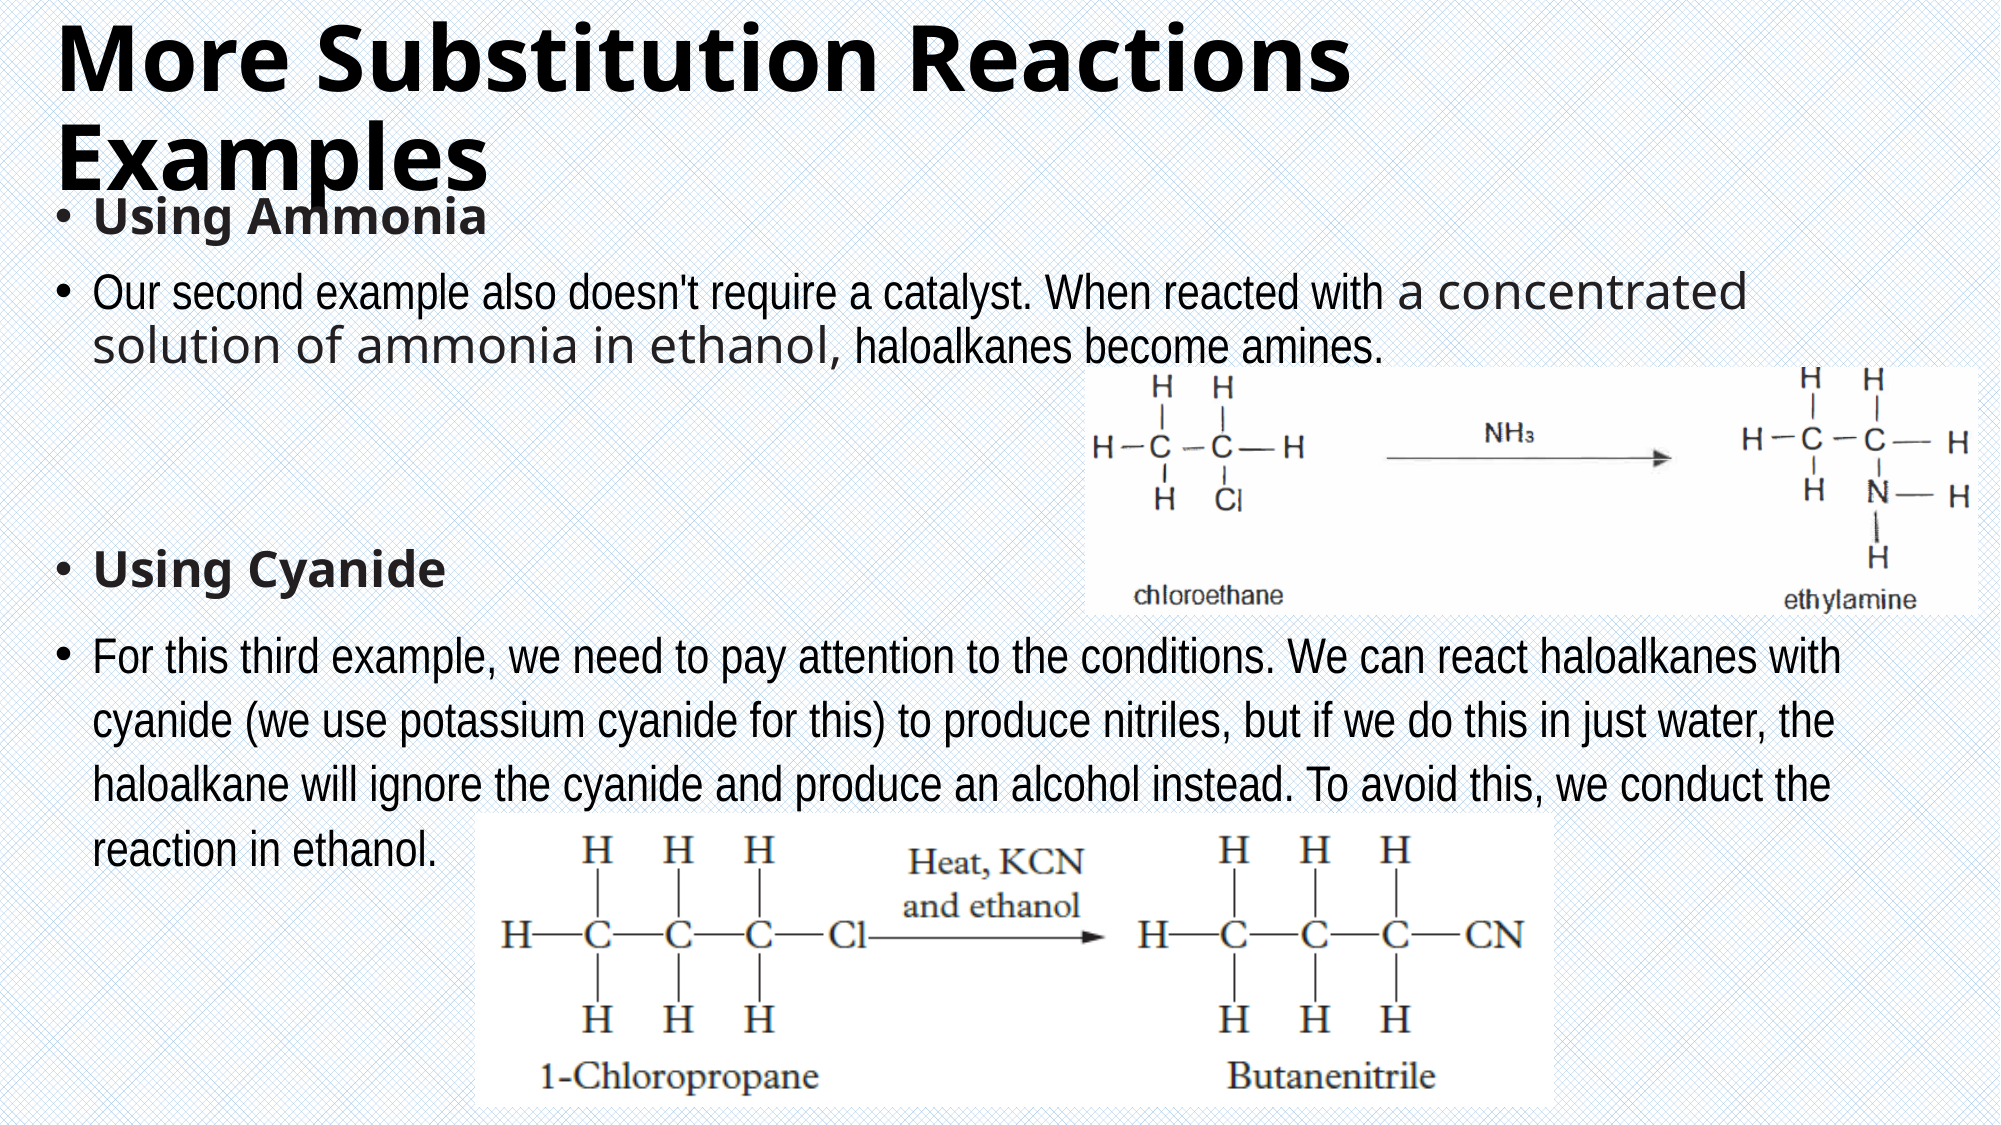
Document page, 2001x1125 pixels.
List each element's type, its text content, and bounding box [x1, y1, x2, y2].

list Using Ammonia Our second example also doesn't require a catalyst. When reacted with a concentrated solution of ammonia in ethanol, haloalkanes become amines. Using Cyanide For this third example, we need to pay attention to the conditions. We can react haloalkanes with cyanide (we use potassium cyanide for this) to produce nitriles, but if we do this in just water, the haloalkane will ignore the cyanide and produce an alcohol instead. To avoid this, we conduct the reaction in ethanol. [39, 183, 1945, 1086]
title More Substitution Reactions Examples [39, 39, 1461, 183]
picture [475, 813, 1554, 1107]
picture [1085, 367, 1978, 615]
